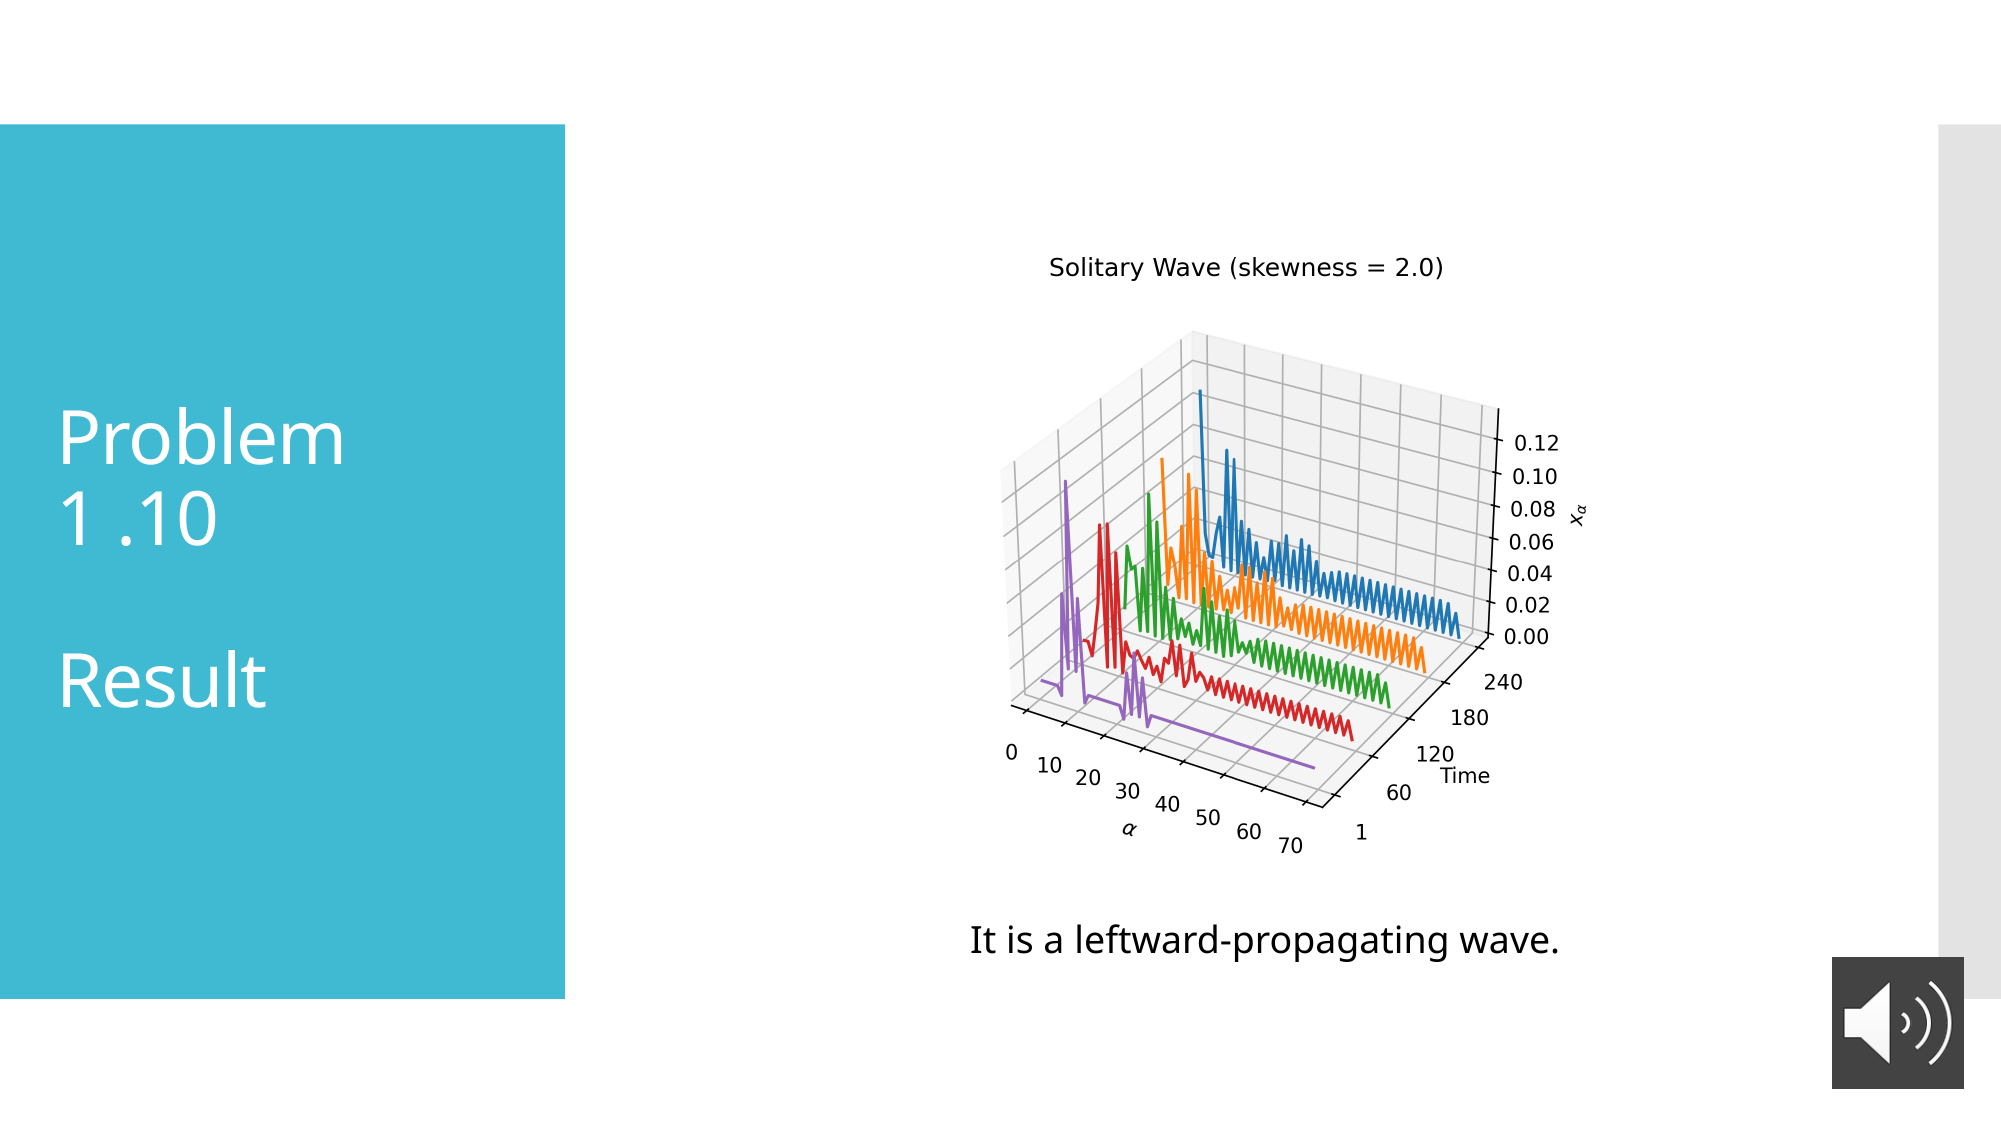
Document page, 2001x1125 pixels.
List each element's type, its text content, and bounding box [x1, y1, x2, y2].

picture [1830, 955, 1965, 1090]
text_box It is a leftward-propagating wave. [954, 922, 1577, 969]
title Problem 1 .10 Result [41, 184, 525, 940]
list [755, 202, 1714, 922]
